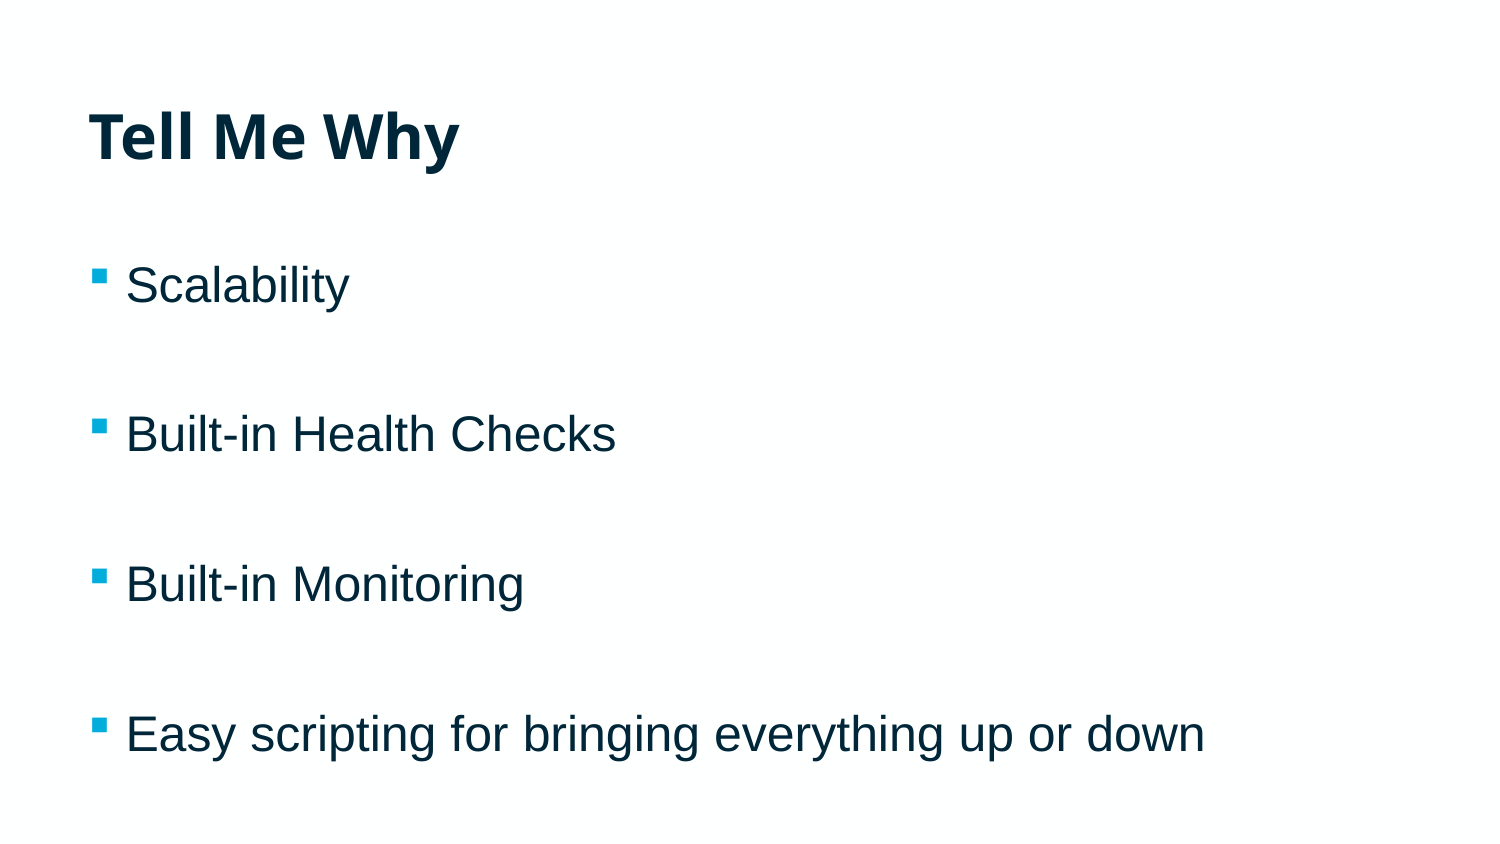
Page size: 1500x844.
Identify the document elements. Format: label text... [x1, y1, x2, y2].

title Tell Me Why [73, 57, 1419, 221]
text_box Scalability Built-in Health Checks Built-in Monitoring Easy scripting for bringing everything up or down [73, 251, 1390, 754]
